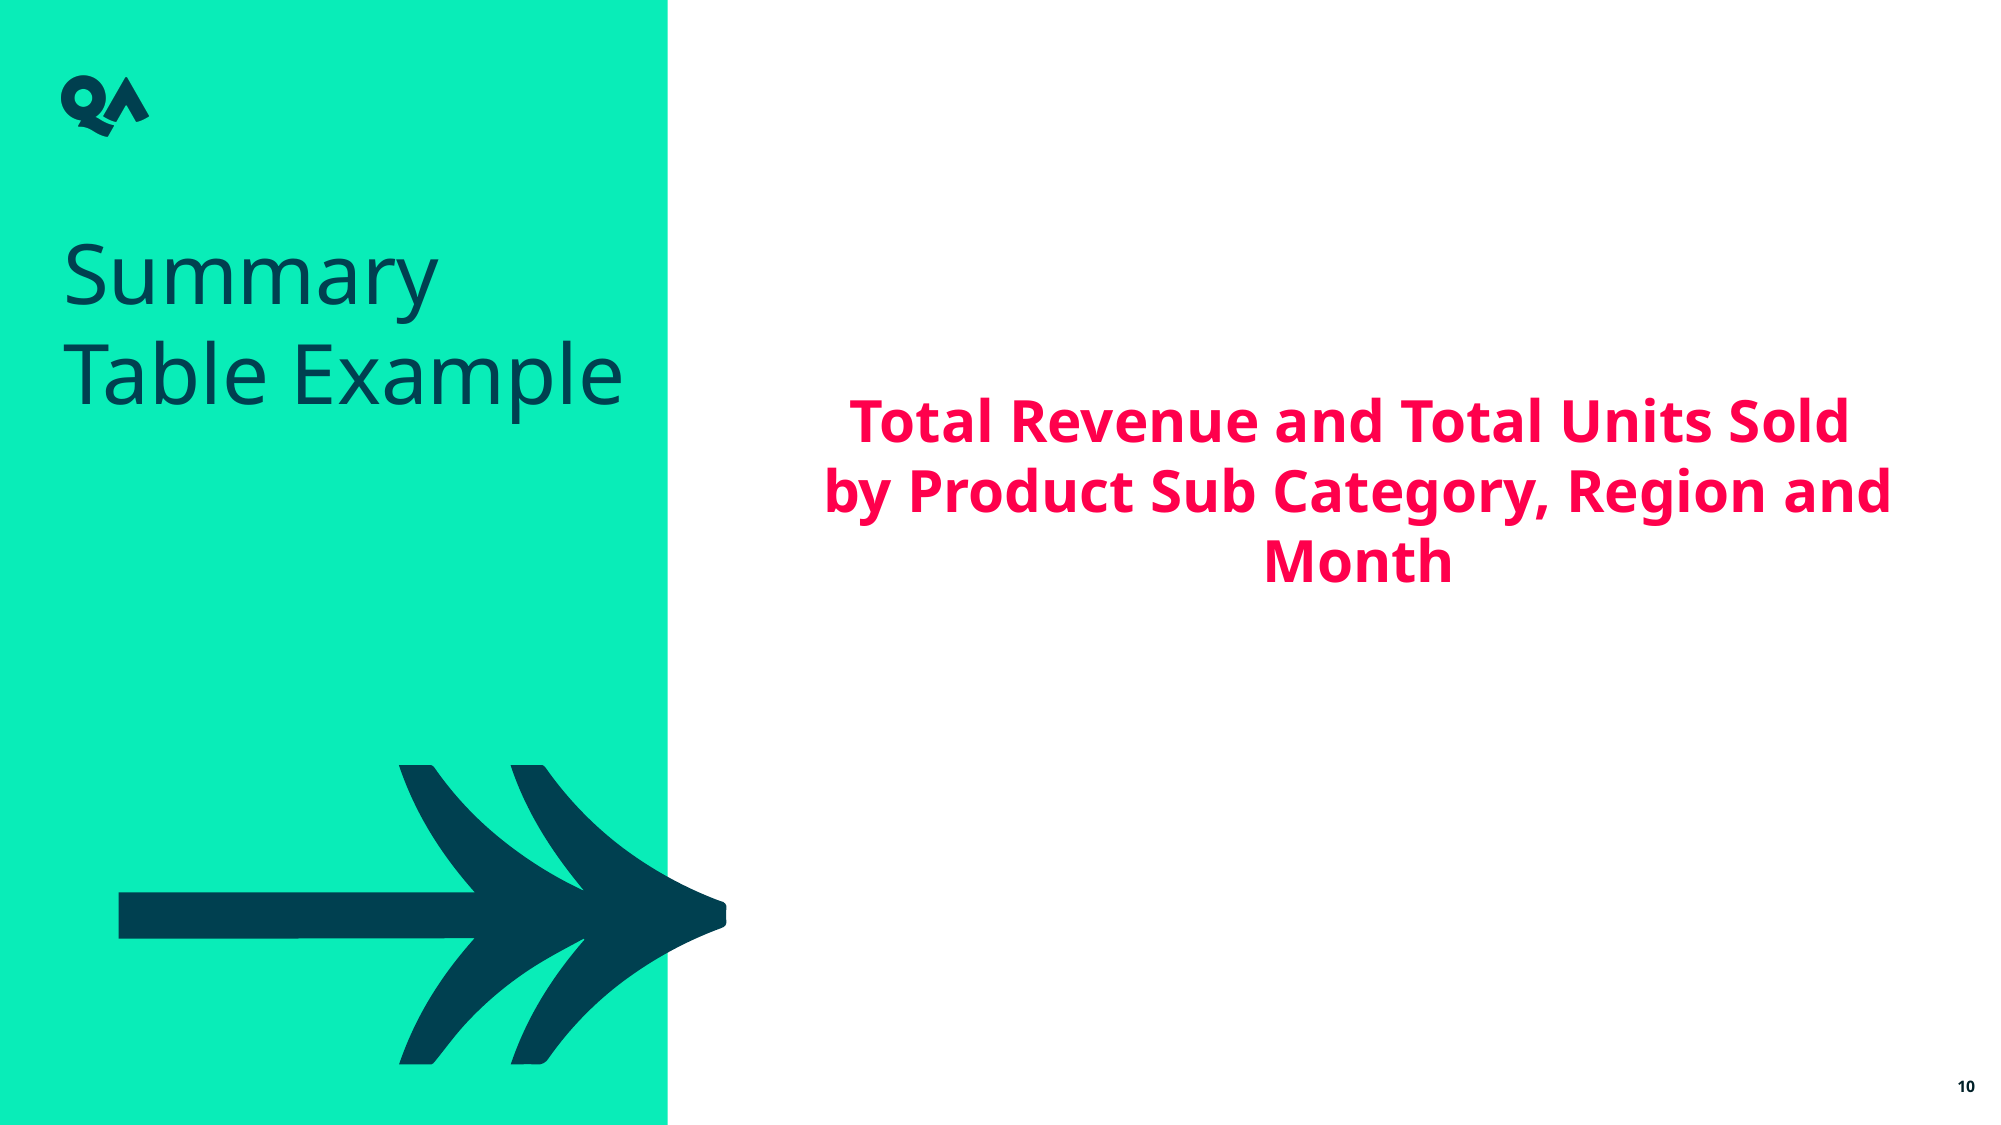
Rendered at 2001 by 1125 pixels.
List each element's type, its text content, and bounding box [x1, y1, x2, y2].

slide_number 10 [1846, 1068, 1976, 1098]
picture [44, 61, 166, 148]
text_box Total Revenue and Total Units Sold by Product Sub Category, Region and Month [806, 376, 1911, 602]
list Summary Table Example [63, 221, 628, 673]
